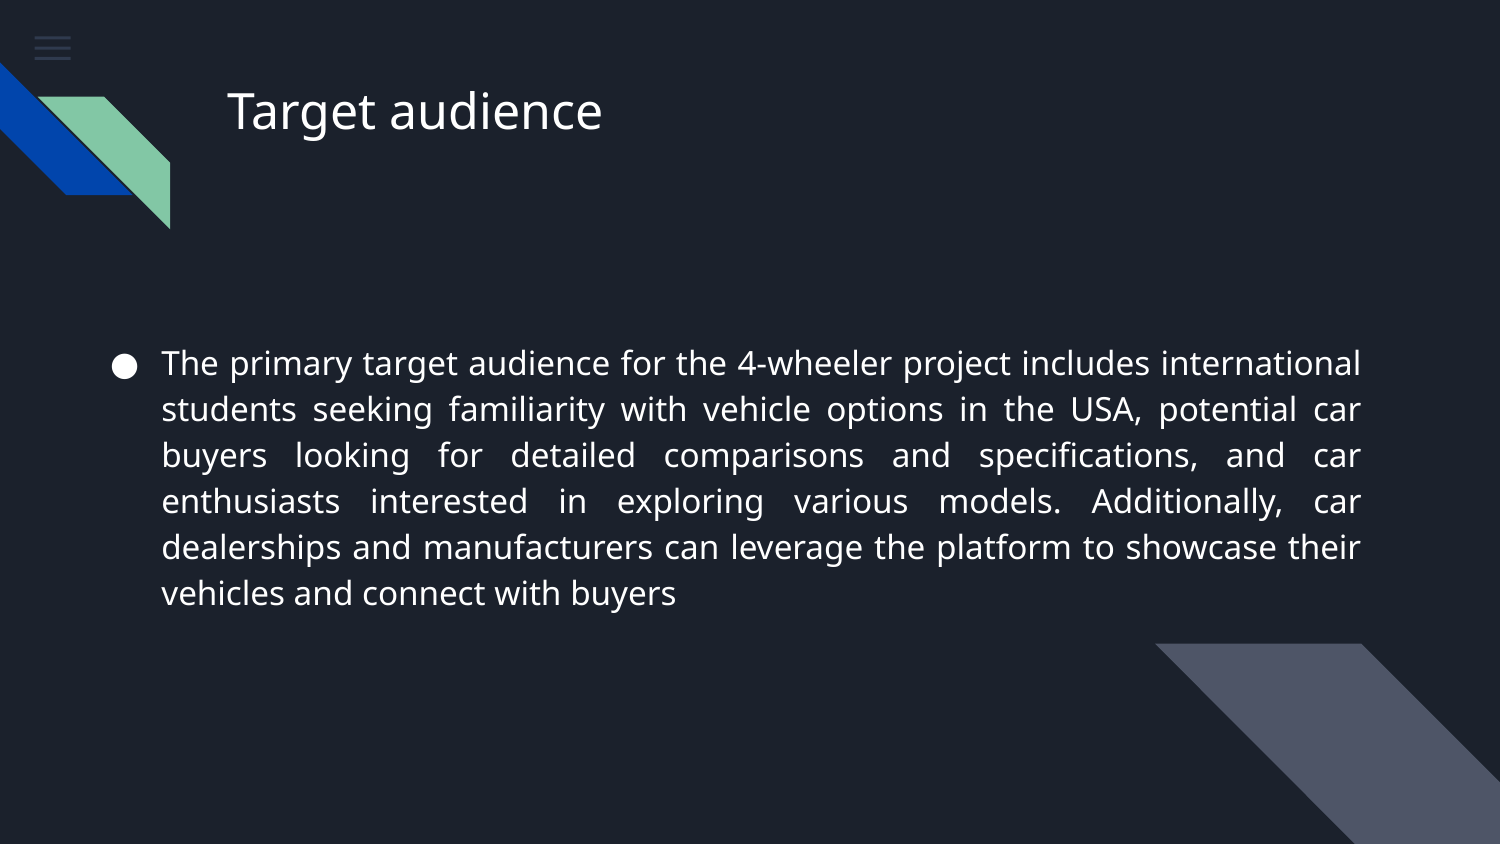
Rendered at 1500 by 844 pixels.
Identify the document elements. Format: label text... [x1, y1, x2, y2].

list The primary target audience for the 4-wheeler project includes international students seeking familiarity with vehicle options in the USA, potential car buyers looking for detailed comparisons and specifications, and car enthusiasts interested in exploring various models. Additionally, car dealerships and manufacturers can leverage the platform to showcase their vehicles and connect with buyers [71, 321, 1379, 656]
text_box [1154, 643, 1500, 844]
title Target audience [212, 64, 836, 310]
